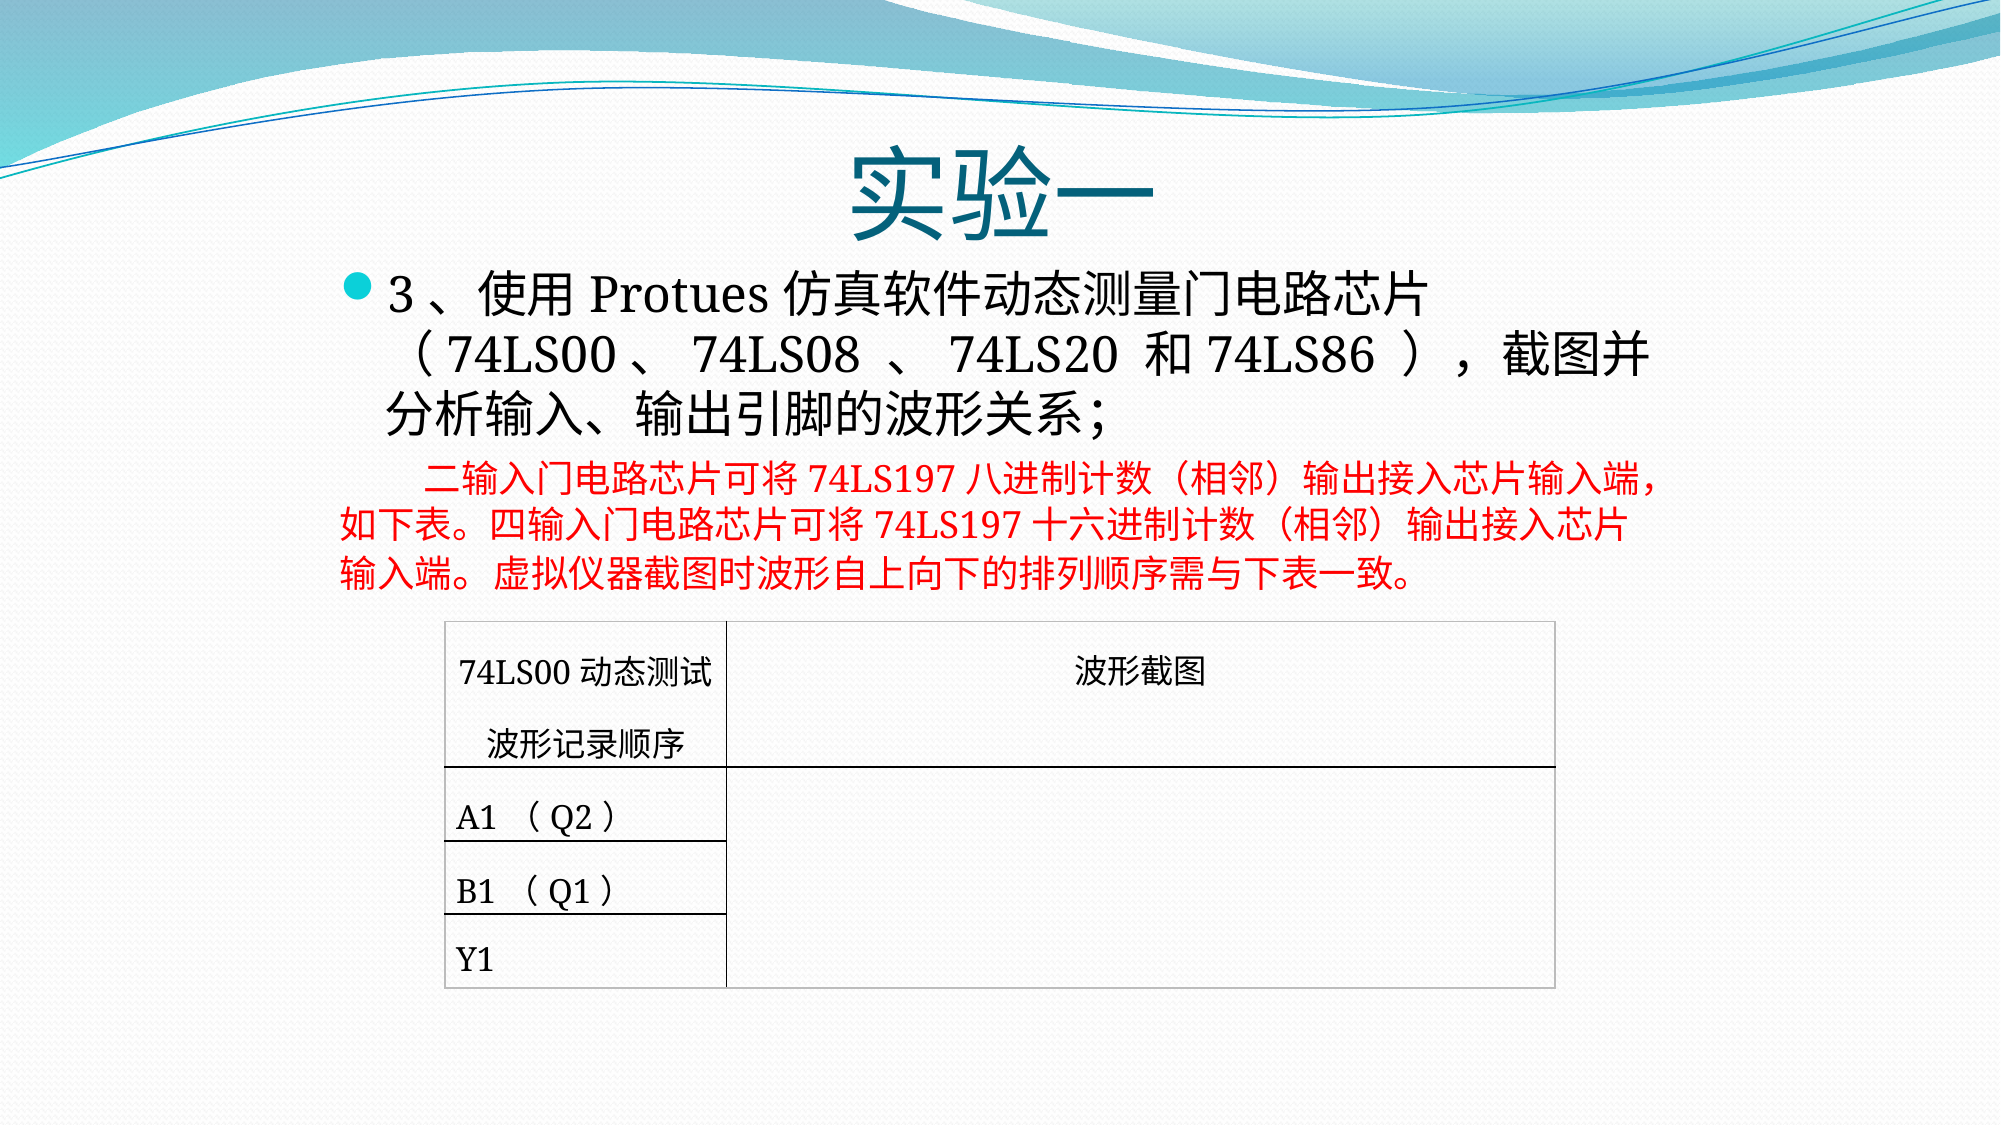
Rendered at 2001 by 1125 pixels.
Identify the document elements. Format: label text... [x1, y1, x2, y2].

table_cell B1（Q1） [446, 842, 726, 913]
table_header 波形截图 [727, 622, 1554, 766]
table_cell A1（Q2） [446, 768, 726, 840]
table_cell [727, 768, 1554, 987]
table_cell Y1 [446, 915, 726, 987]
title 实验一 [326, 66, 1677, 254]
table_header 74LS00动态测试波形记录顺序 [446, 622, 726, 766]
list 3、使用Protues仿真软件动态测量门电路芯片（74LS00、74LS08 、74LS20 和74LS86 ），截图并分析输入、输出引脚的波形关系； 二输入门电路芯片可将74LS197八进制计数（相邻）输出接入芯片输入端，如下表。四输入门电路芯片可将74LS197十六进制计数（相邻）输出接入芯片输入端。虚拟仪器截图时波形自上向下的排列顺序需与下表一致。 [324, 255, 1675, 1038]
